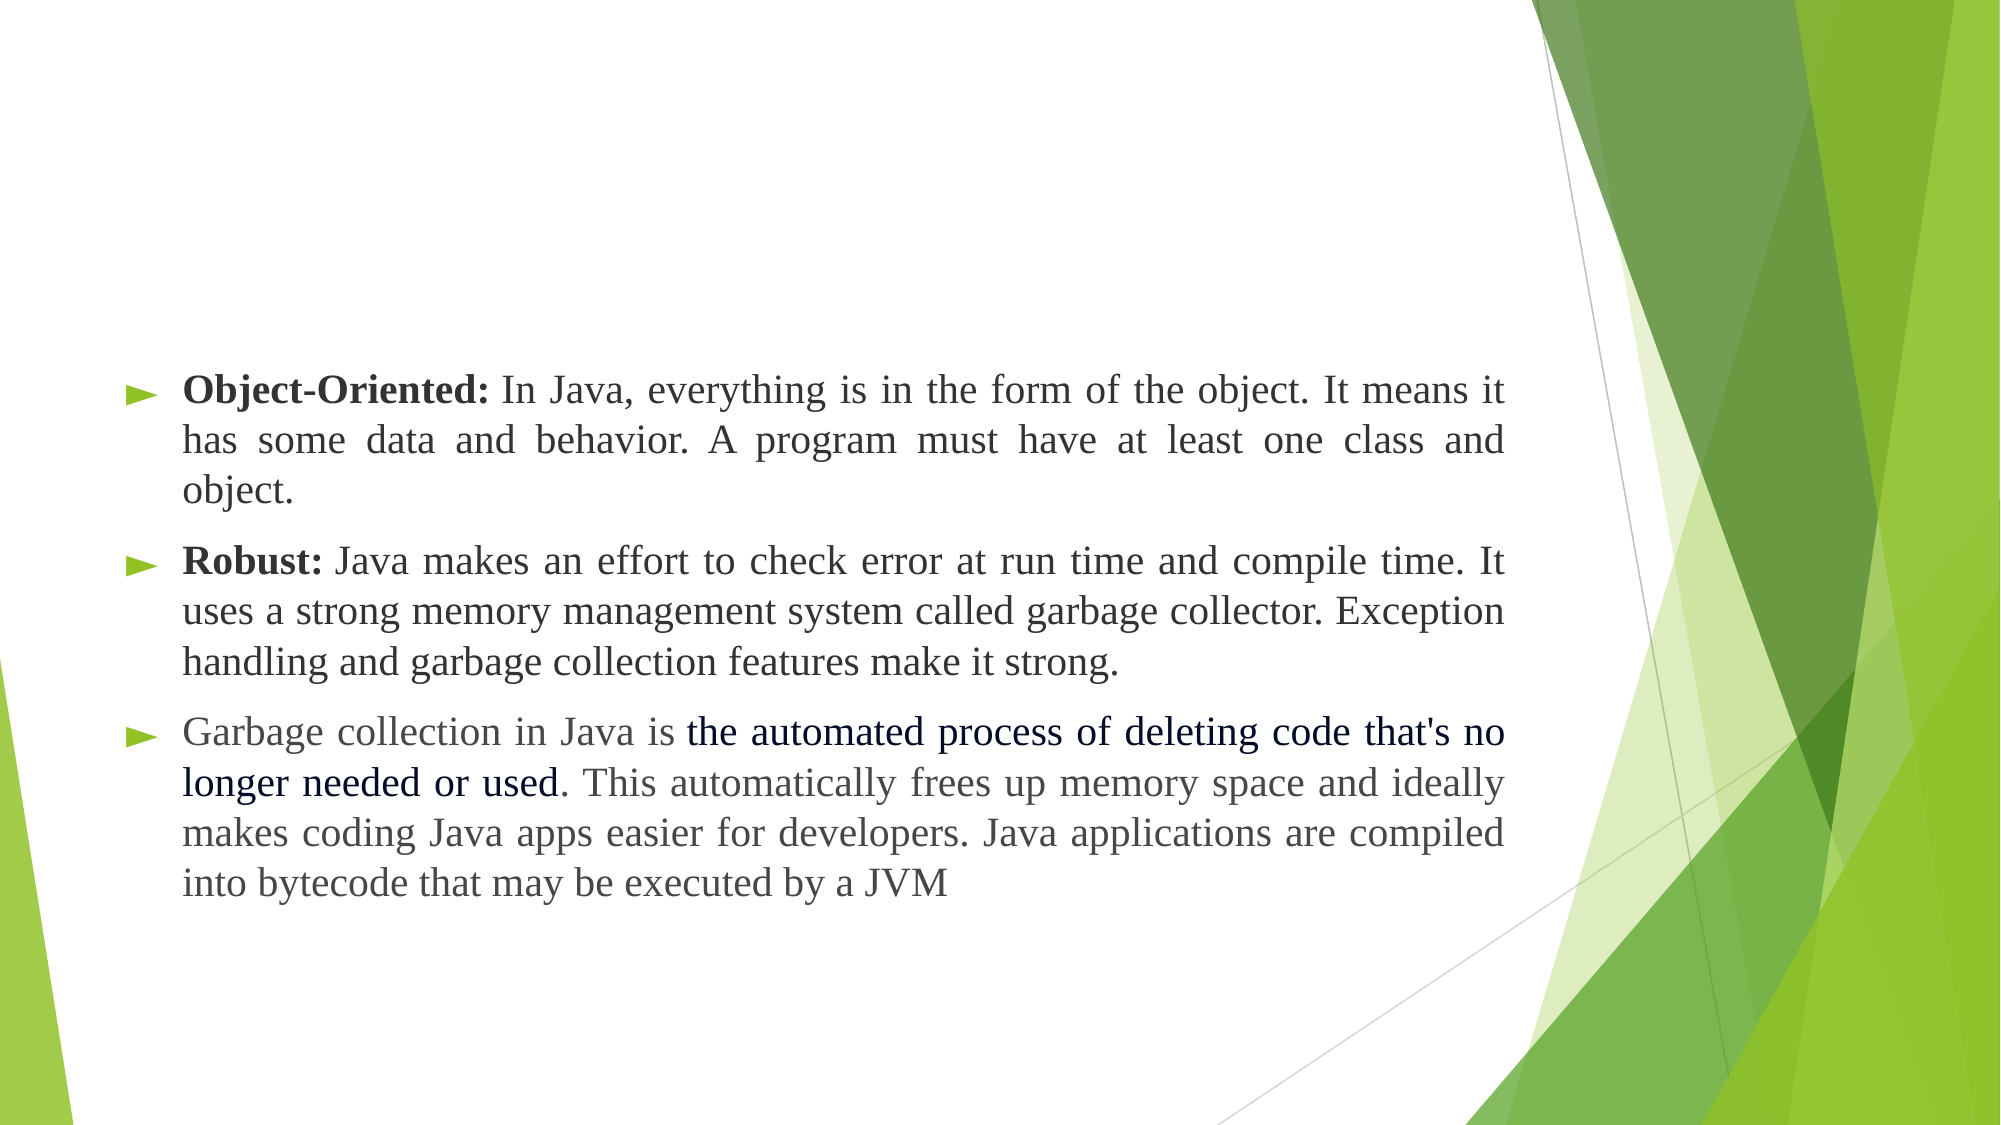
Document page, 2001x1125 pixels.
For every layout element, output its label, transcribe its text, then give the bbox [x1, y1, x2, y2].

list Object-Oriented: In Java, everything is in the form of the object. It means it has some data and behavior. A program must have at least one class and object. Robust: Java makes an effort to check error at run time and compile time. It uses a strong memory management system called garbage collector. Exception handling and garbage collection features make it strong. Garbage collection in Java is the automated process of deleting code that's no longer needed or used. This automatically frees up memory space and ideally makes coding Java apps easier for developers. Java applications are compiled into bytecode that may be executed by a JVM [111, 354, 1522, 992]
